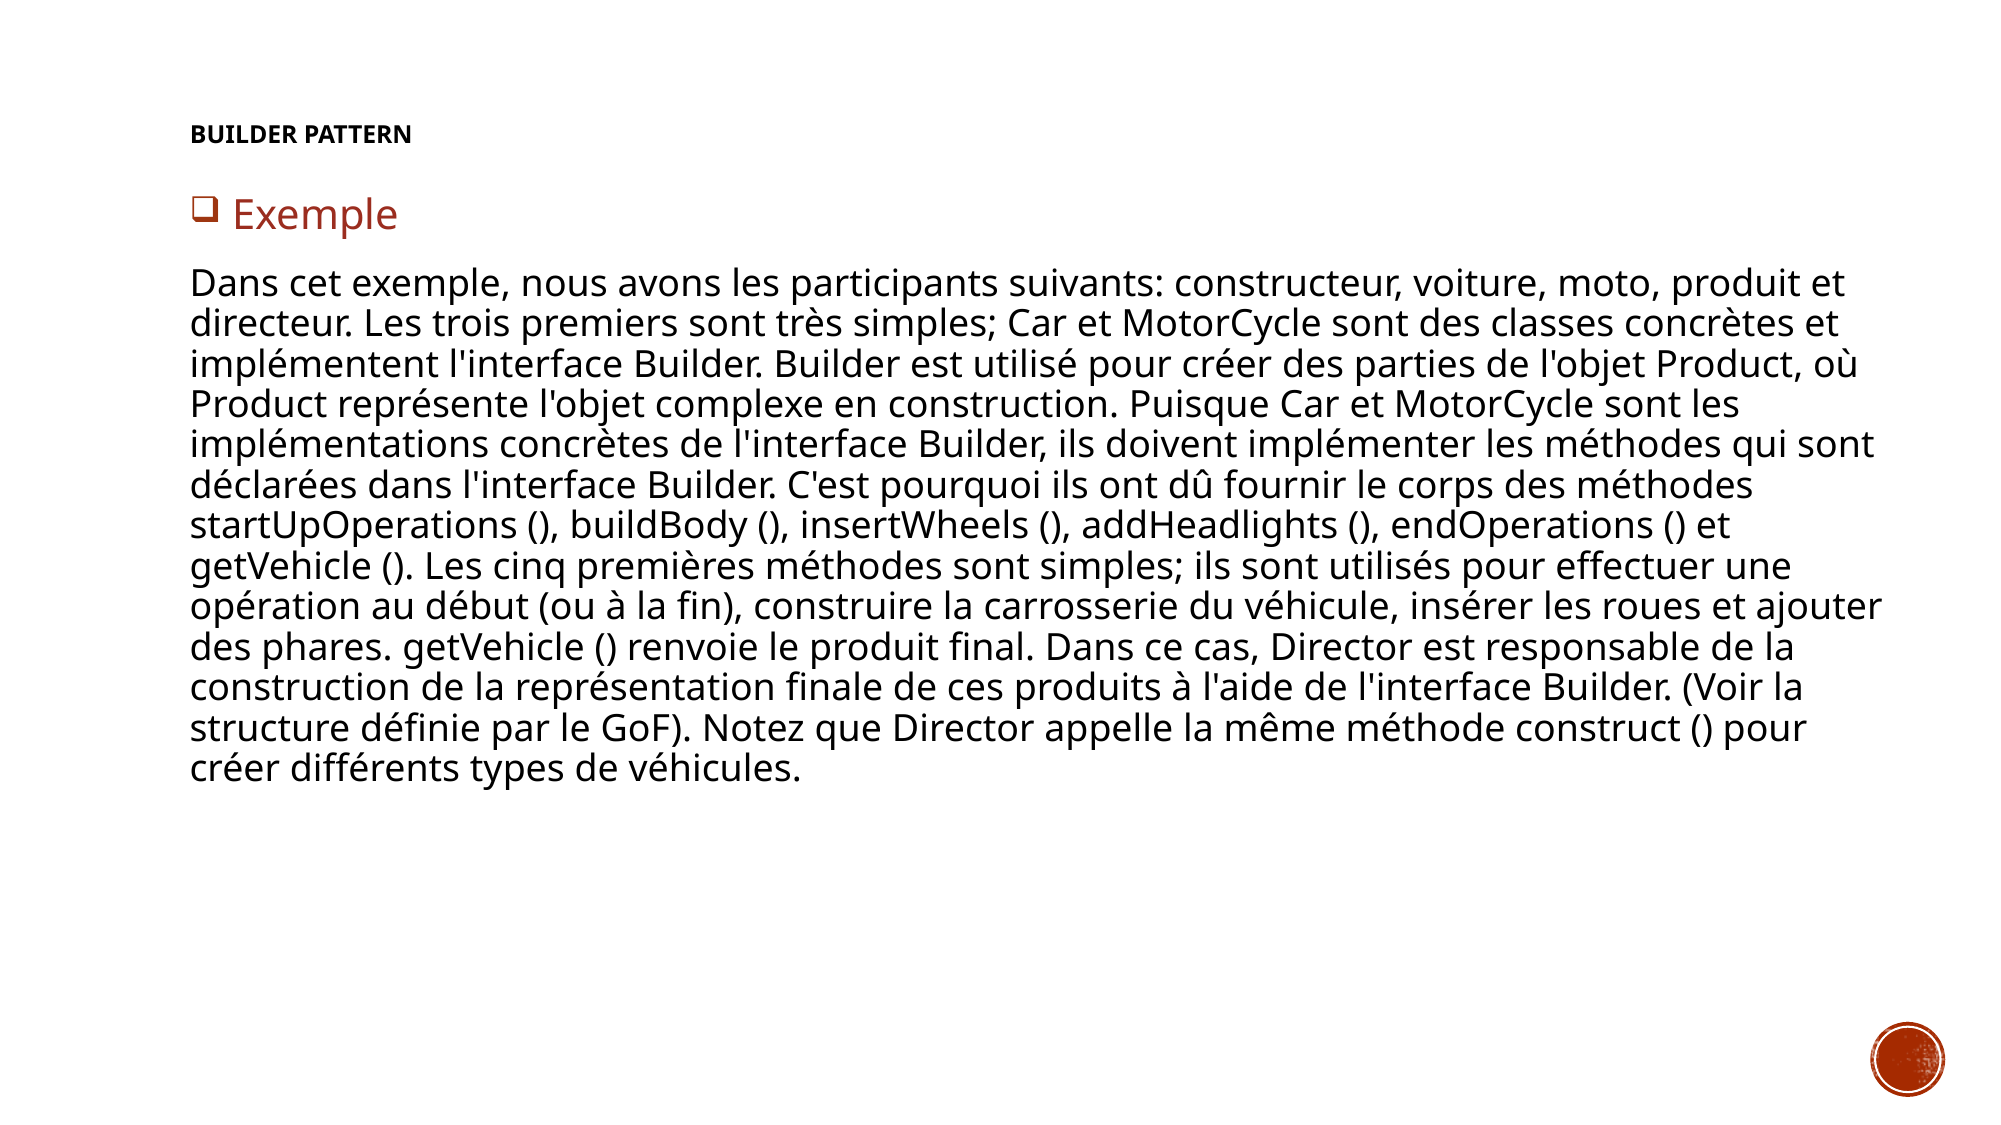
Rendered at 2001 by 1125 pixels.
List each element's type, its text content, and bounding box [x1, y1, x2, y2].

title Builder Pattern [174, 34, 1825, 186]
text_box Exemple Dans cet exemple, nous avons les participants suivants: constructeur, voiture, moto, produit et directeur. Les trois premiers sont très simples; Car et MotorCycle sont des classes concrètes et implémentent l'interface Builder. Builder est utilisé pour créer des parties de l'objet Product, où Product représente l'objet complexe en construction. Puisque Car et MotorCycle sont les implémentations concrètes de l'interface Builder, ils doivent implémenter les méthodes qui sont déclarées dans l'interface Builder. C'est pourquoi ils ont dû fournir le corps des méthodes startUpOperations (), buildBody (), insertWheels (), addHeadlights (), endOperations () et getVehicle (). Les cinq premières méthodes sont simples; ils sont utilisés pour effectuer une opération au début (ou à la fin), construire la carrosserie du véhicule, insérer les roues et ajouter des phares. getVehicle () renvoie le produit final. Dans ce cas, Director est responsable de la construction de la représentation finale de ces produits à l'aide de l'interface Builder. (Voir la structure définie par le GoF). Notez que Director appelle la même méthode construct () pour créer différents types de véhicules. [174, 186, 1914, 959]
